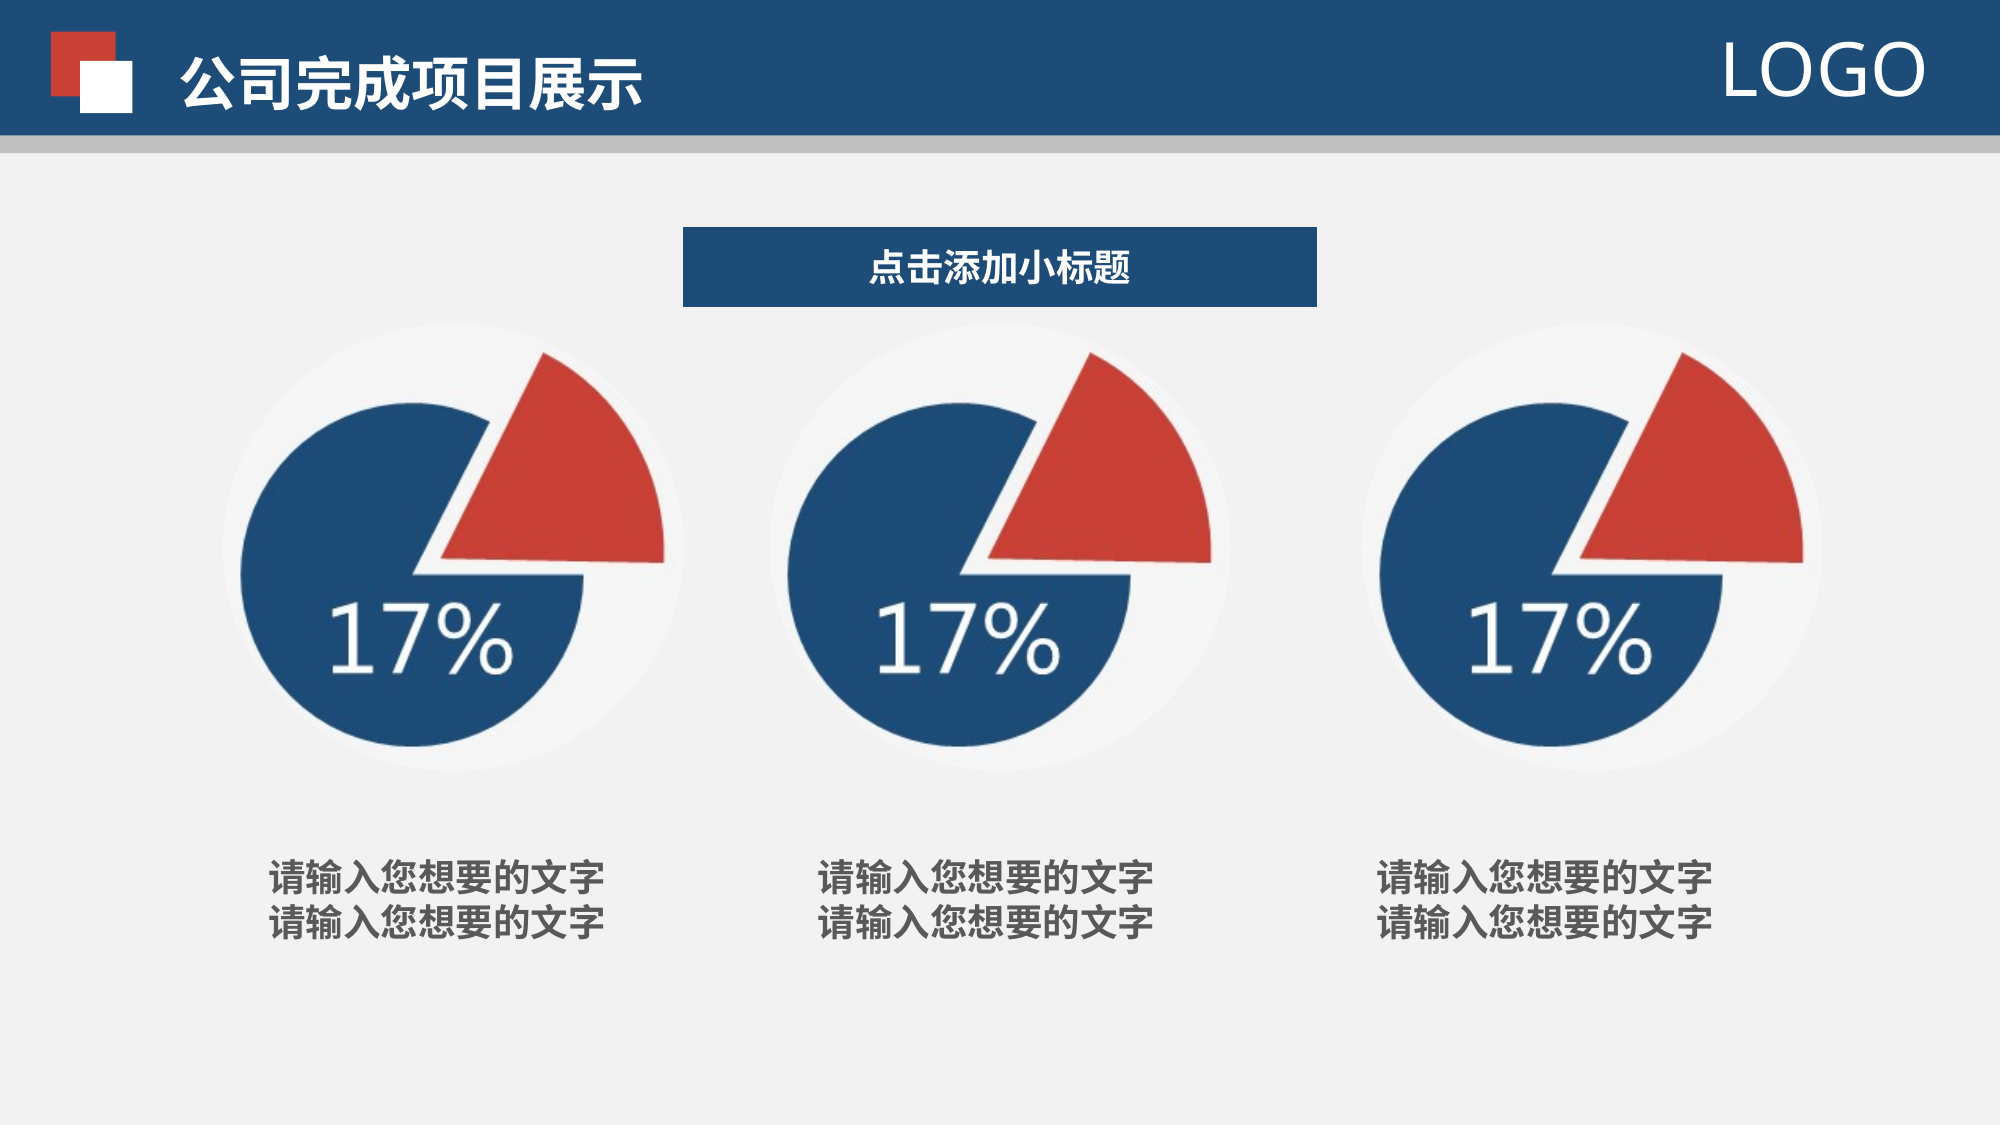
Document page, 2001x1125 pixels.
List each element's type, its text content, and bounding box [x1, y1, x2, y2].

text_box 请输入您想要的文字 请输入您想要的文字 [803, 846, 1171, 952]
picture [222, 323, 684, 772]
text_box [79, 60, 133, 114]
text_box [0, 0, 2000, 136]
text_box [50, 31, 117, 97]
text_box 公司完成项目展示 [163, 40, 660, 125]
text_box [683, 227, 1317, 307]
text_box [0, 136, 2000, 154]
picture [769, 323, 1231, 772]
picture [1361, 323, 1823, 772]
text_box 请输入您想要的文字 请输入您想要的文字 [253, 846, 621, 952]
text_box 点击添加小标题 [853, 236, 1147, 297]
text_box 请输入您想要的文字 请输入您想要的文字 [1361, 846, 1729, 952]
text_box LOGO [1704, 14, 1944, 119]
